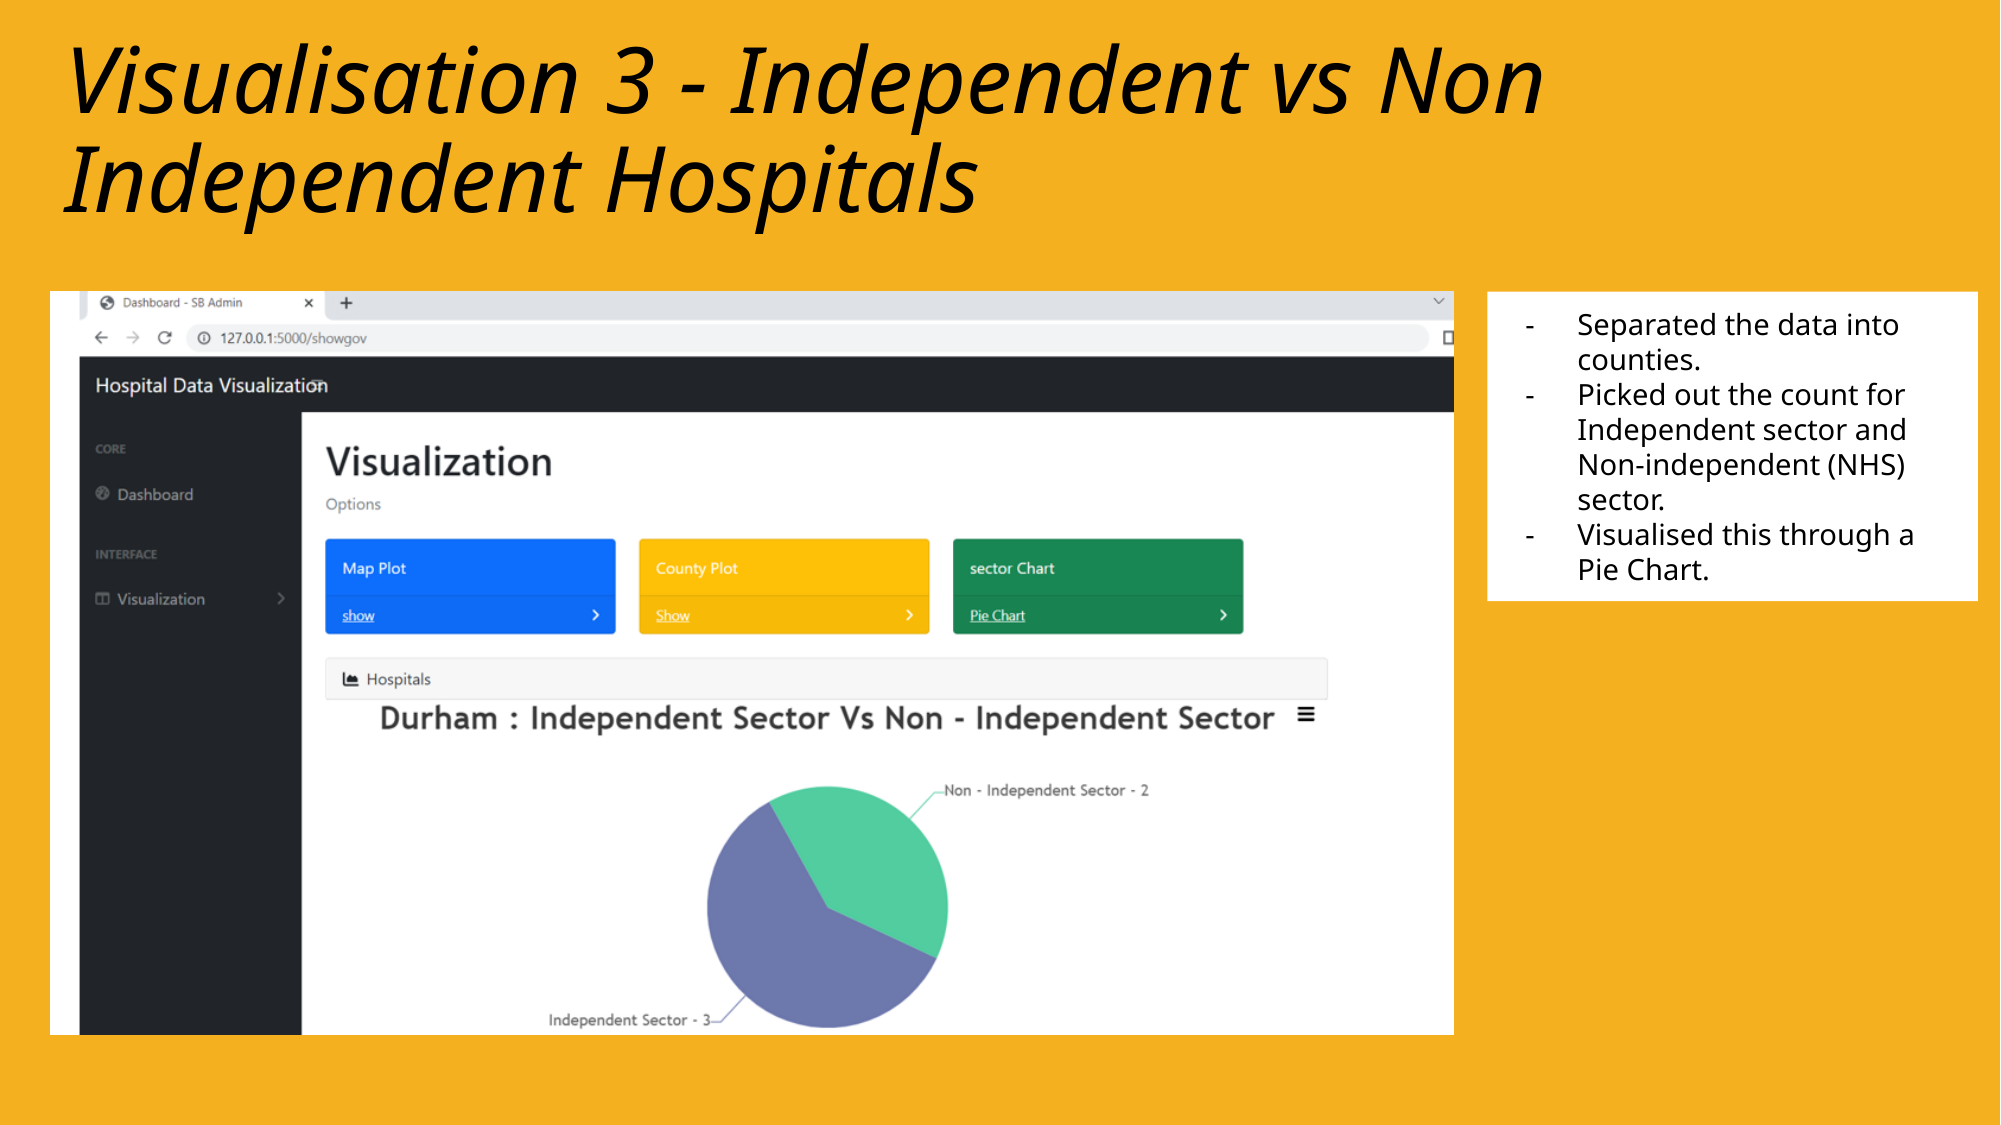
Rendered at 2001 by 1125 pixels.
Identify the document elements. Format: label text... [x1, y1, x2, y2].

picture [49, 291, 1454, 1035]
title Visualisation 3 - Independent vs Non Independent Hospitals [50, 24, 1775, 243]
text_box Separated the data into counties. Picked out the count for Independent sector and Non-independent (NHS) sector. Visualised this through a Pie Chart. [1487, 291, 1978, 602]
